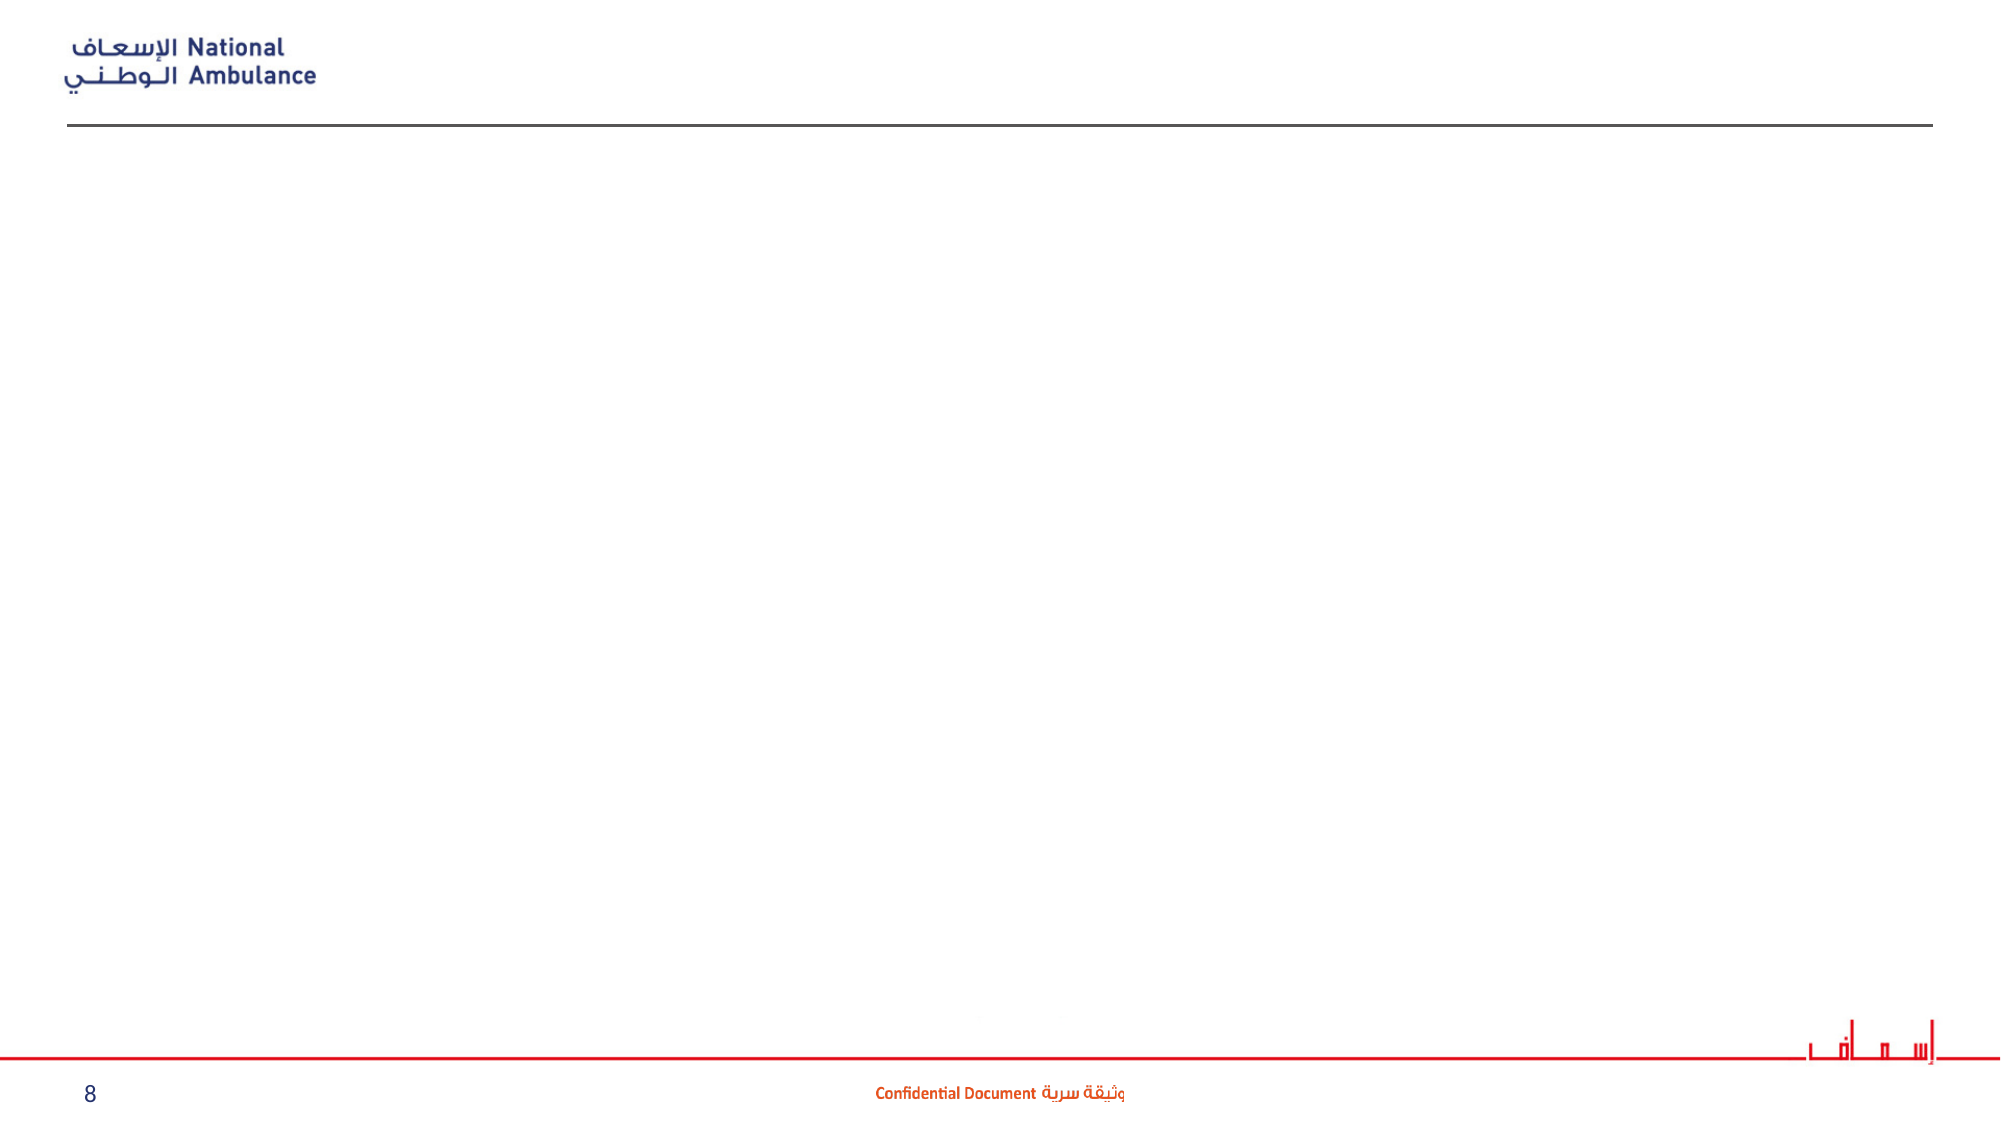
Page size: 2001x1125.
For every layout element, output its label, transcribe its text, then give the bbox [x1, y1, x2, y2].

slide_number 7 [51, 1062, 112, 1123]
picture [0, 0, 2001, 1125]
